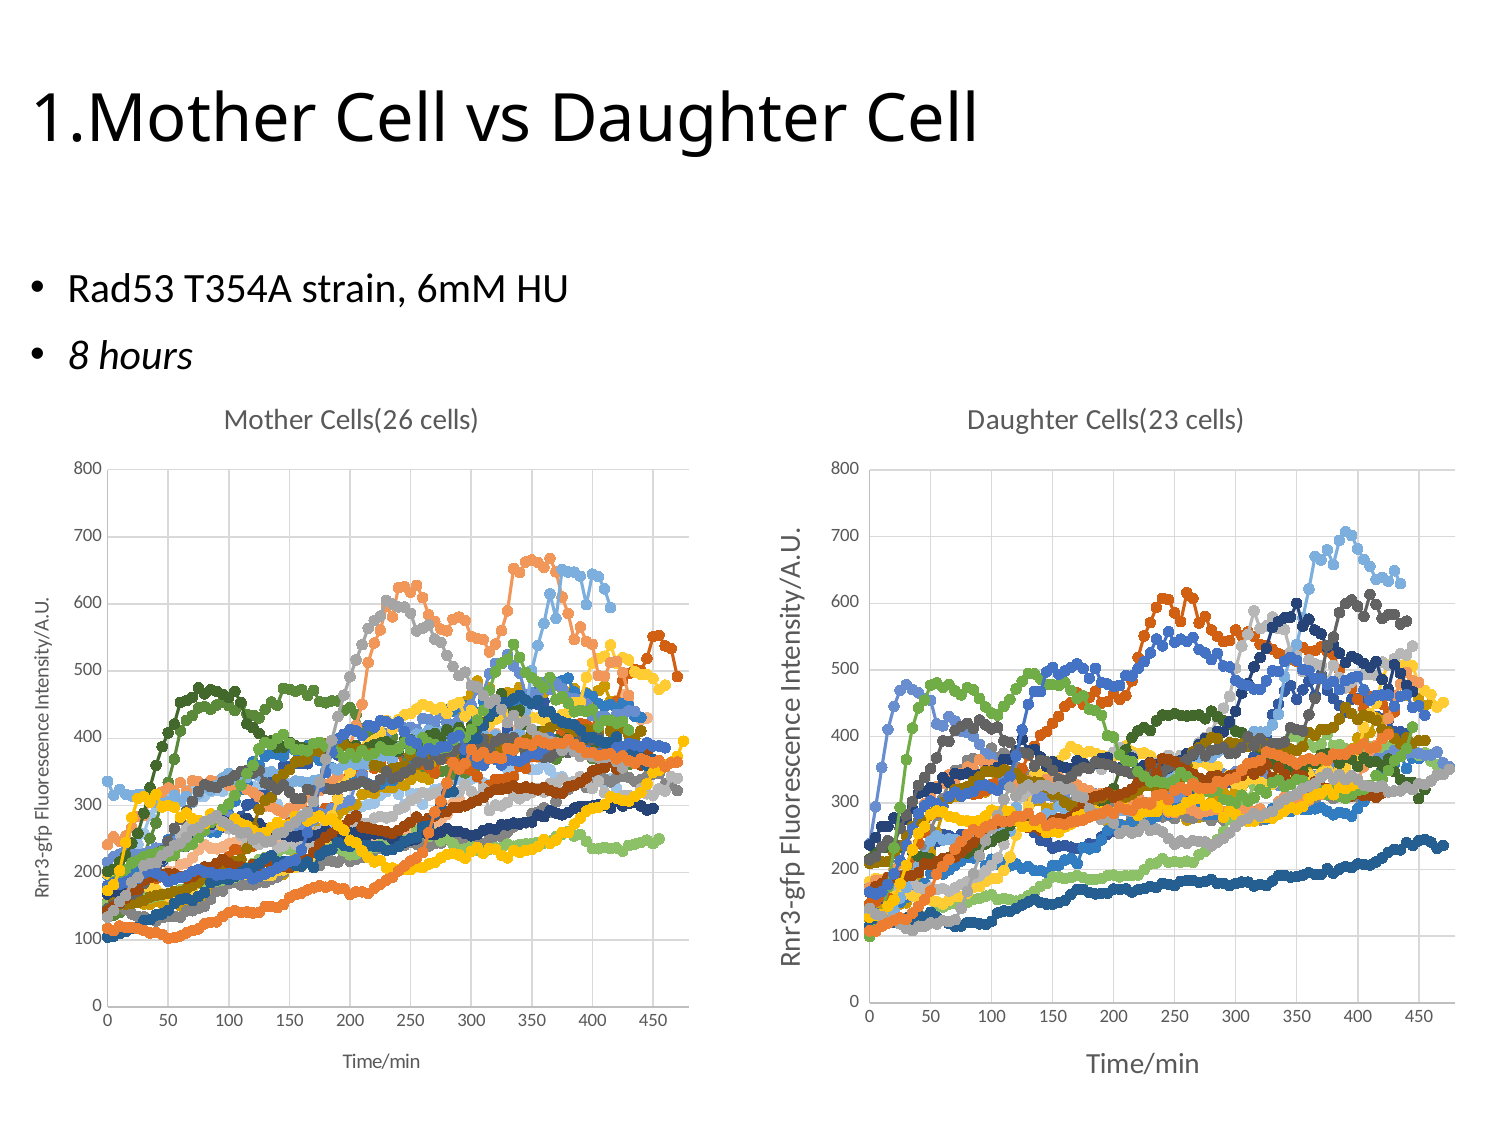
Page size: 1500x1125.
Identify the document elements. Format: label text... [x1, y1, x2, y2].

chart [742, 375, 1470, 1115]
text_box [14, 249, 1309, 325]
title 1.Mother Cell vs Daughter Cell [15, 10, 1309, 229]
chart [0, 375, 704, 1104]
text_box 8 hours [14, 325, 1309, 453]
